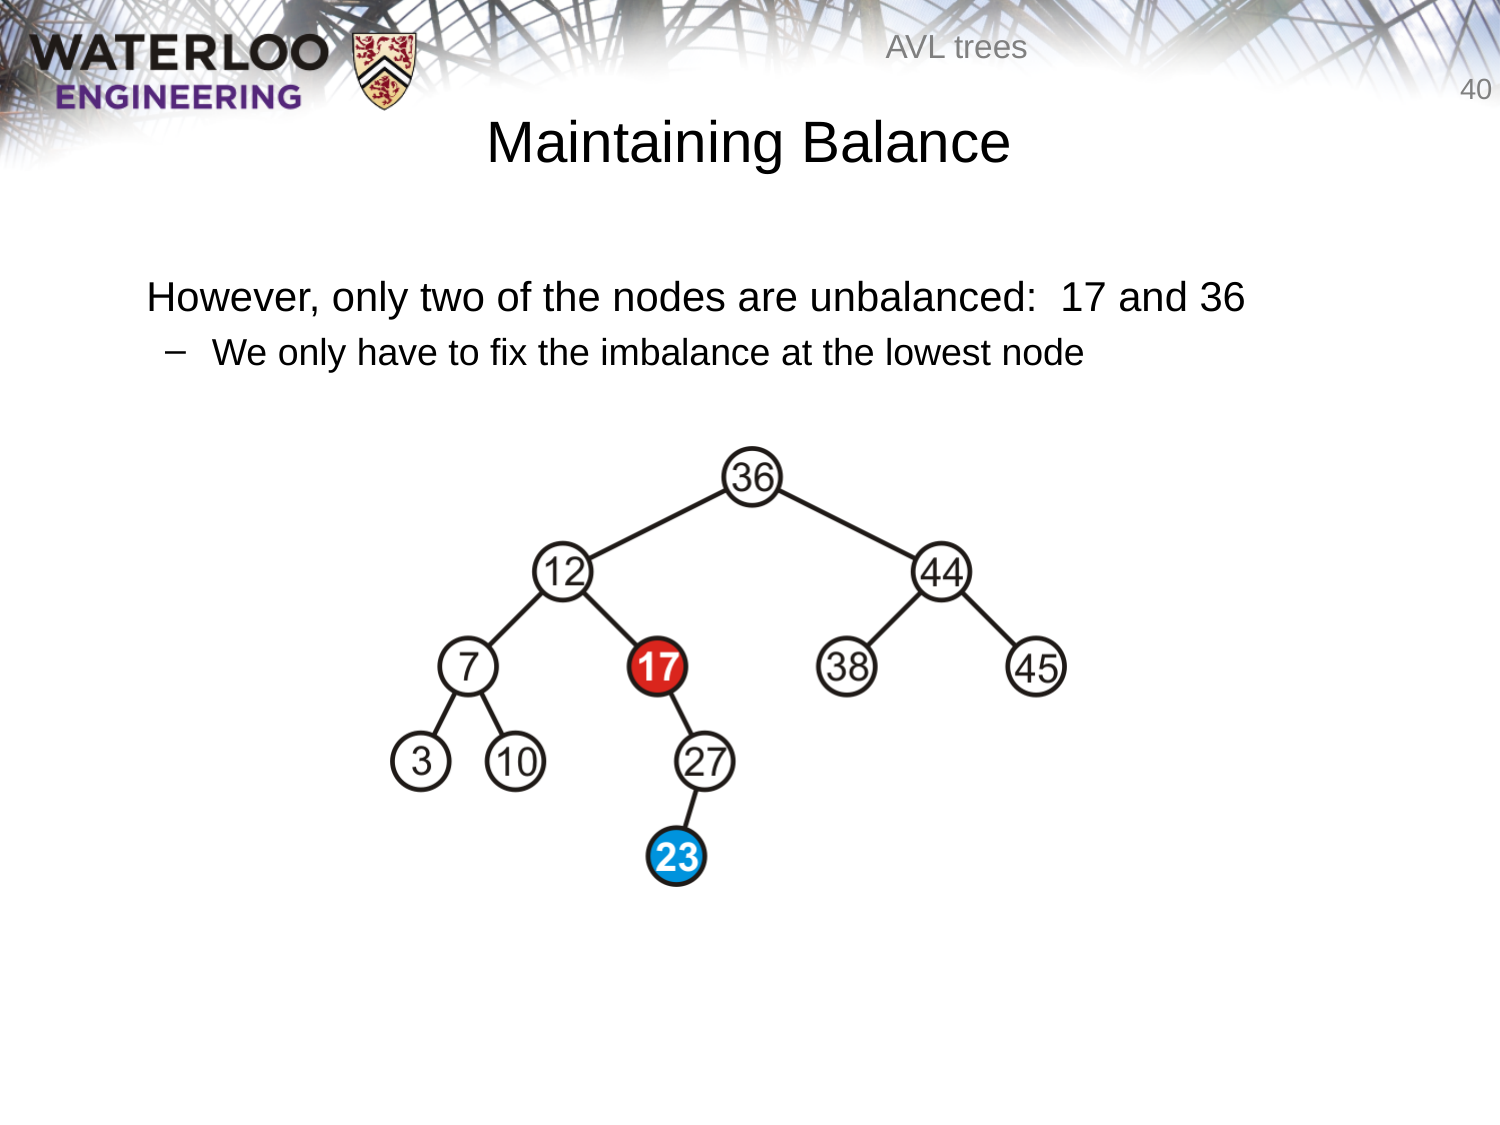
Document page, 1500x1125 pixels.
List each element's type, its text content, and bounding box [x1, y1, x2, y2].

title Maintaining Balance [74, 44, 1426, 233]
list However, only two of the nodes are unbalanced: 17 and 36 We only have to fix the imbalance at the lowest node [74, 262, 1426, 1006]
picture [0, 0, 1500, 1125]
